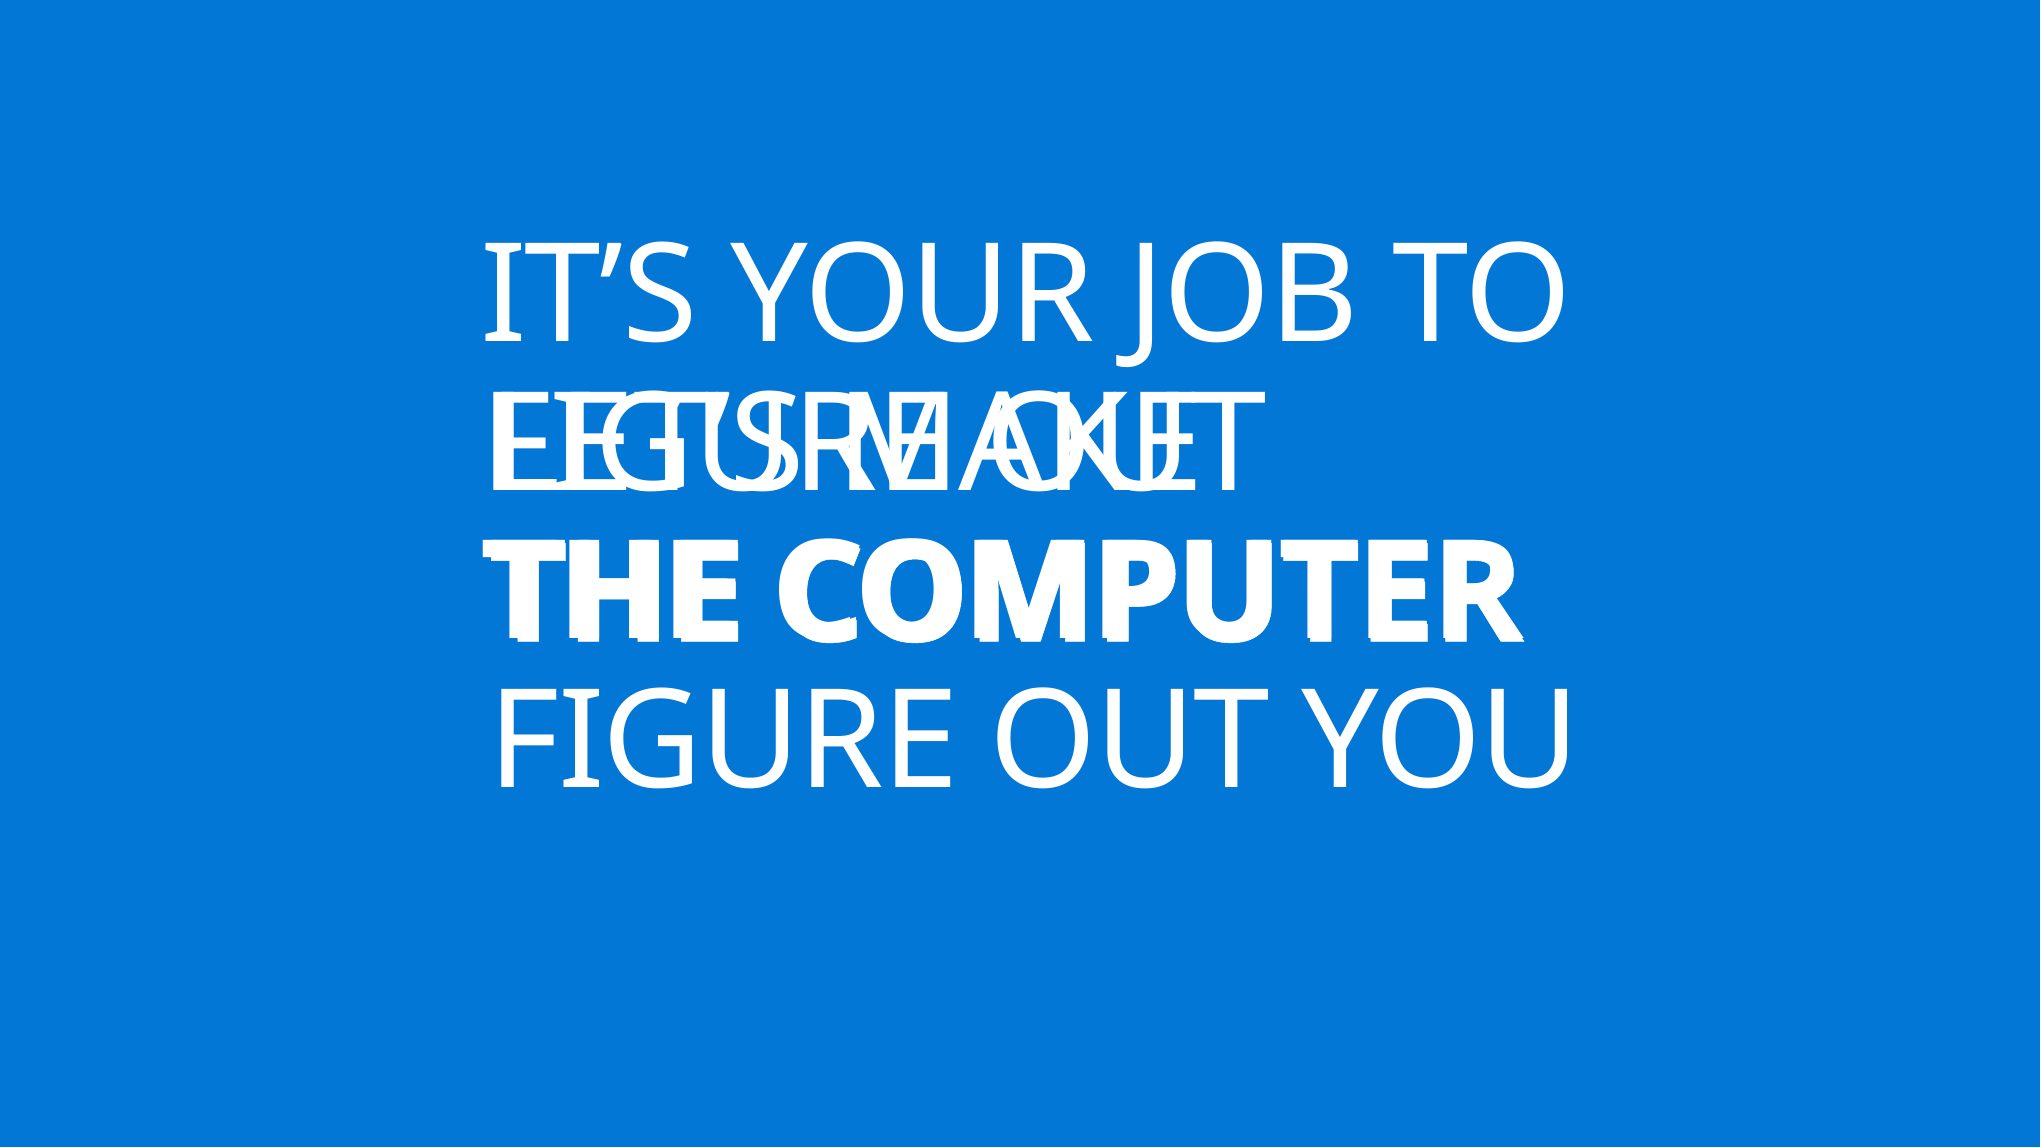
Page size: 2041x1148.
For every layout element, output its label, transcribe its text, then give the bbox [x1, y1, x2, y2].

text_box LET’S MAKE THE COMPUTER FIGURE OUT YOU [465, 356, 1895, 1024]
title IT’S YOUR JOB TO FIGURE OUT THE COMPUTER [465, 208, 1800, 876]
text_box THE COMPUTER [473, 496, 1719, 677]
